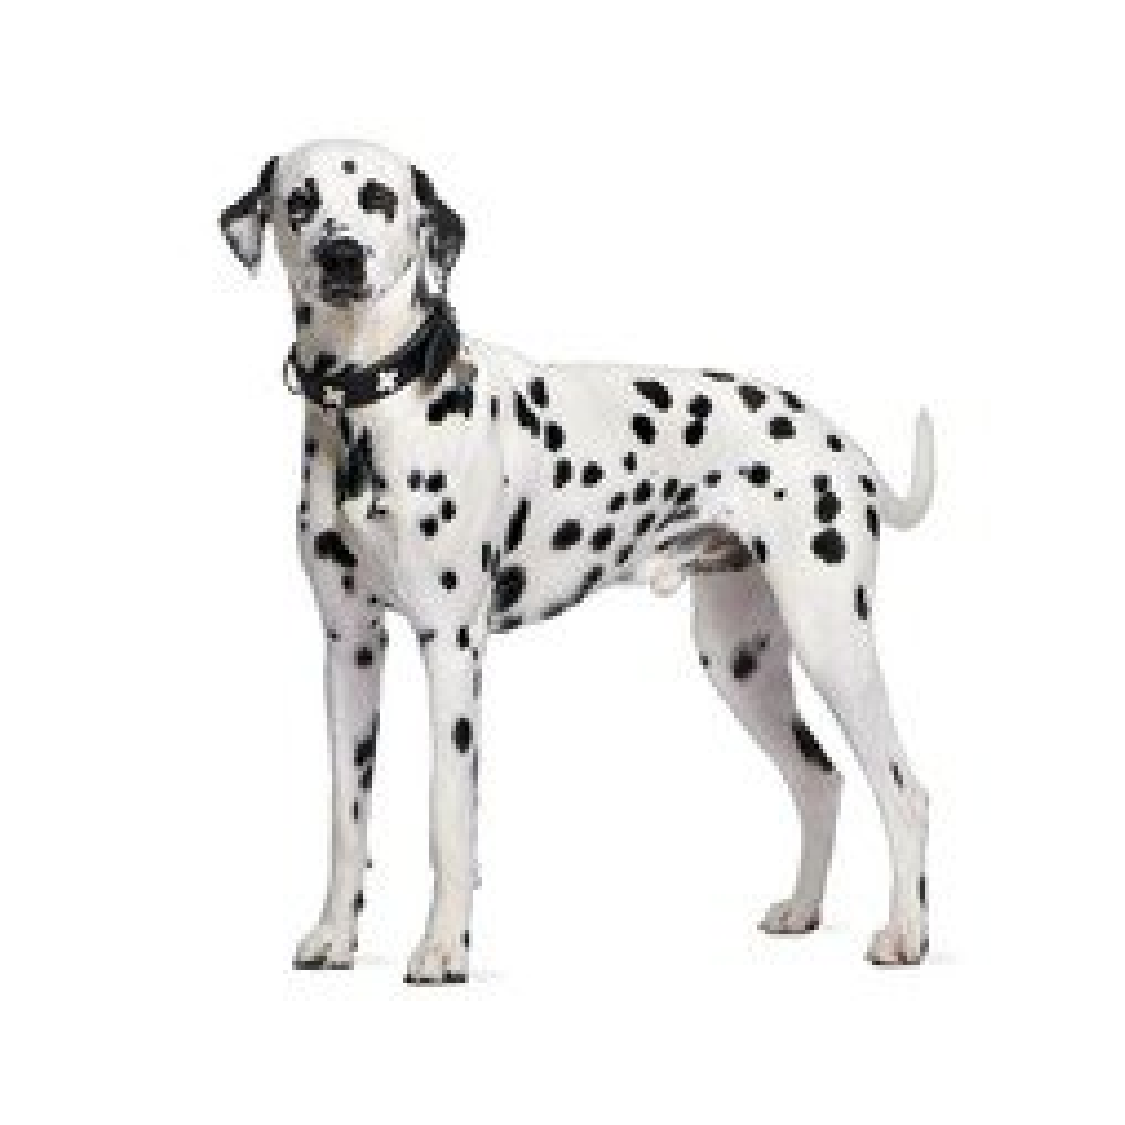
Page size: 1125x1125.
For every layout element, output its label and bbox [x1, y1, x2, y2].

picture [142, 117, 1027, 1001]
